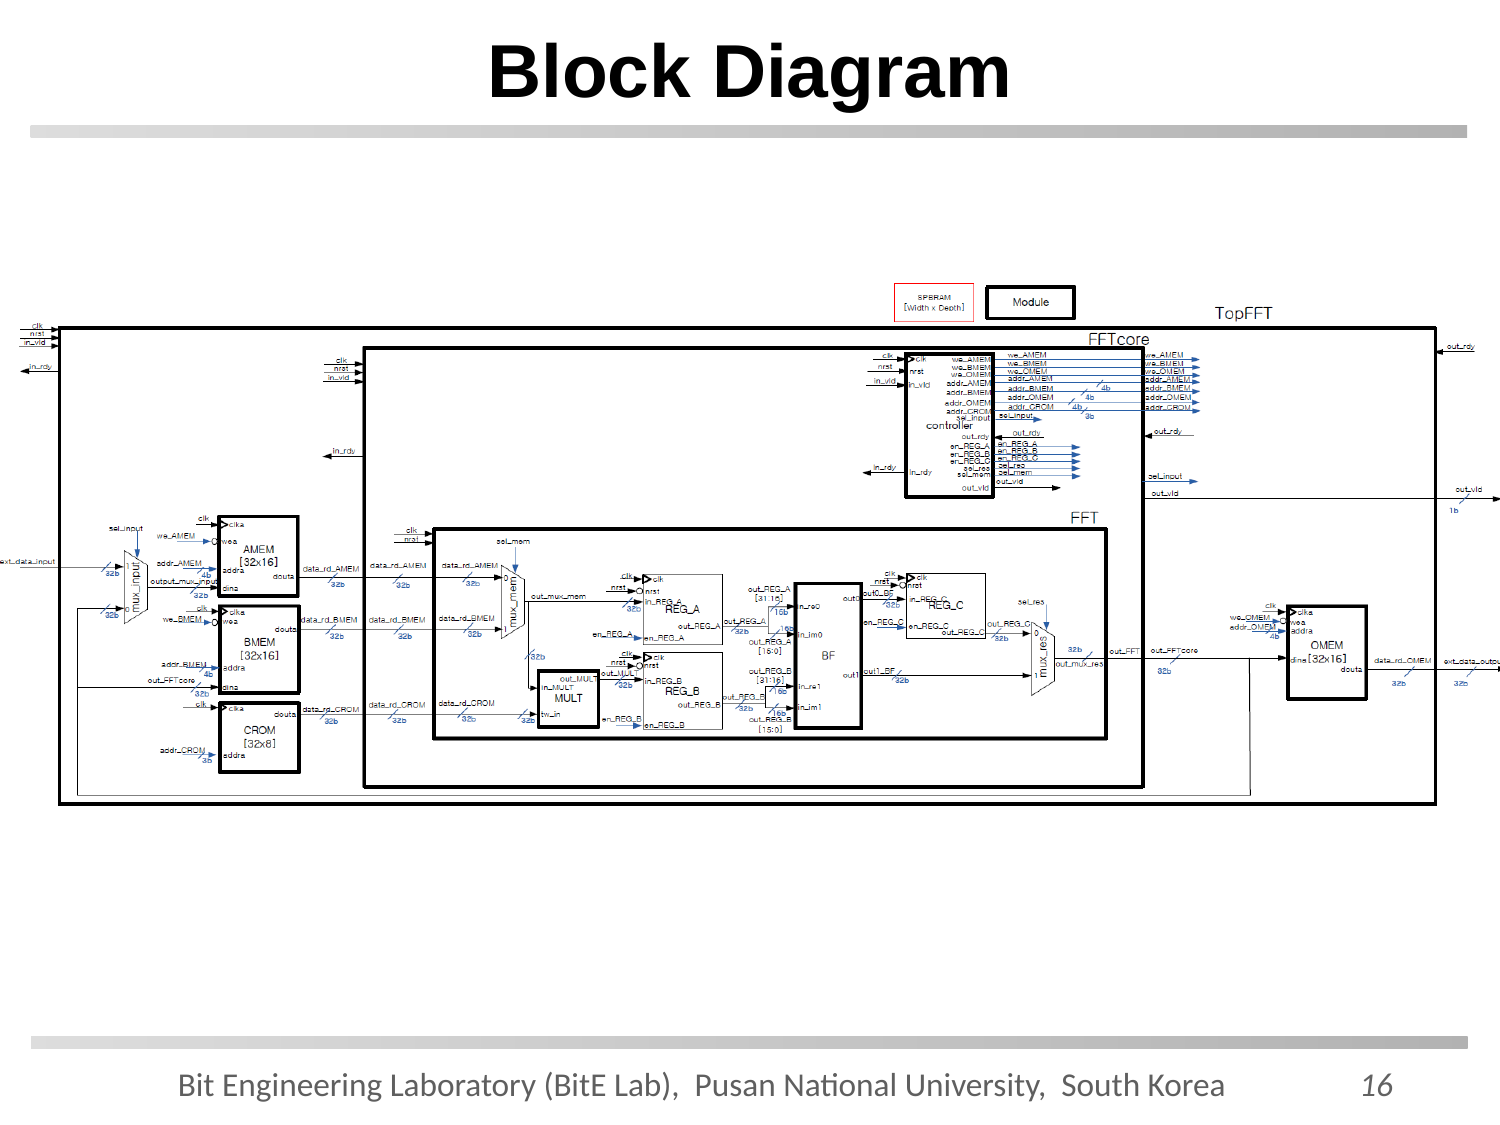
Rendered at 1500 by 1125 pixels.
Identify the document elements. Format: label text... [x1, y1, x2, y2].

picture [0, 255, 1500, 811]
title Block Diagram [50, 9, 1450, 126]
